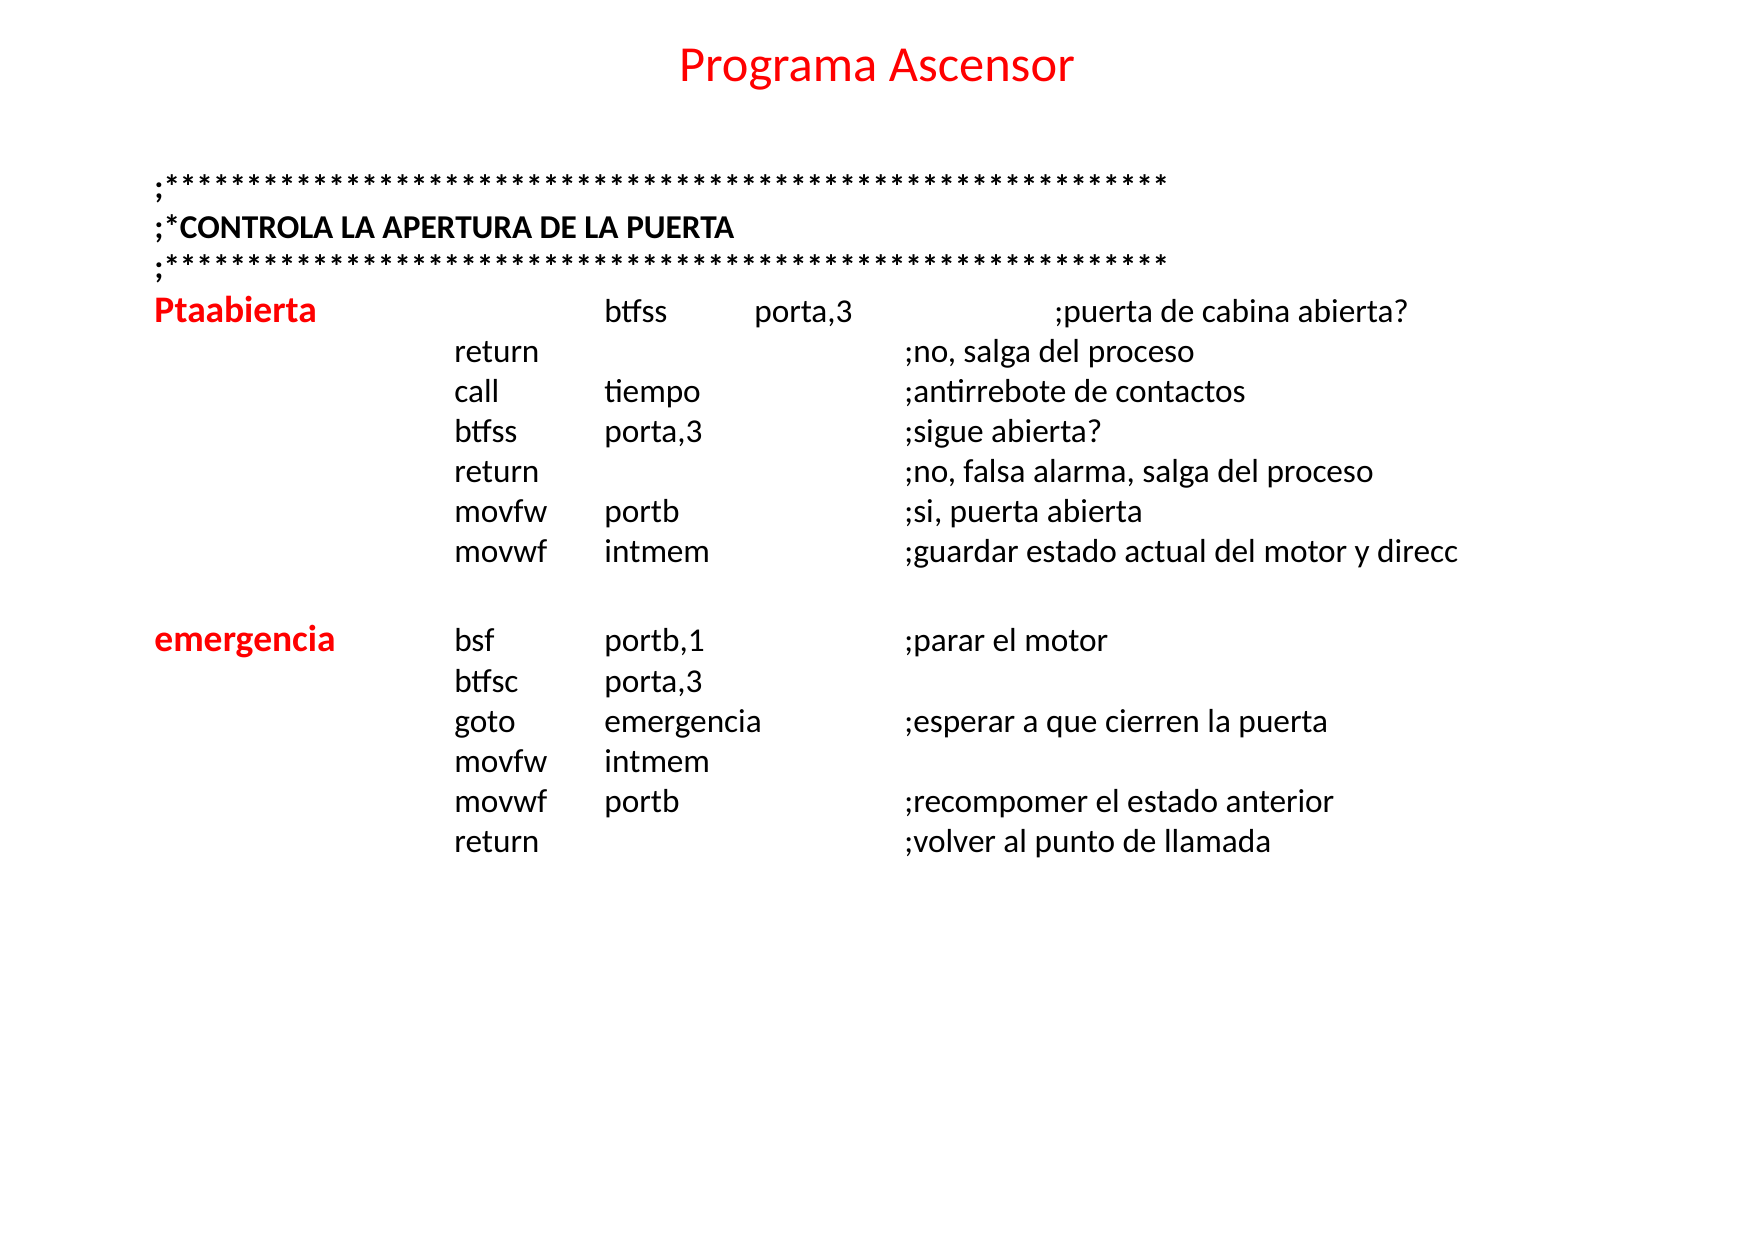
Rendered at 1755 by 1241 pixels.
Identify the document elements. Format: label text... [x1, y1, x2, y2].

title Programa Ascensor [87, 23, 1667, 100]
text_box ;************************************************************* ;*CONTROLA LA APERTURA DE LA PUERTA ;************************************************************* Ptaabierta btfss porta,3 ;puerta de cabina abierta? return ;no, salga del proceso call tiempo ;antirrebote de contactos btfss porta,3 ;sigue abierta? return ;no, falsa alarma, salga del proceso movfw portb ;si, puerta abierta movwf intmem ;guardar estado actual del motor y direcc emergencia bsf portb,1 ;parar el motor btfsc porta,3 goto emergencia ;esperar a que cierren la puerta movfw intmem movwf portb ;recompomer el estado anterior return ;volver al punto de llamada [139, 157, 1690, 867]
